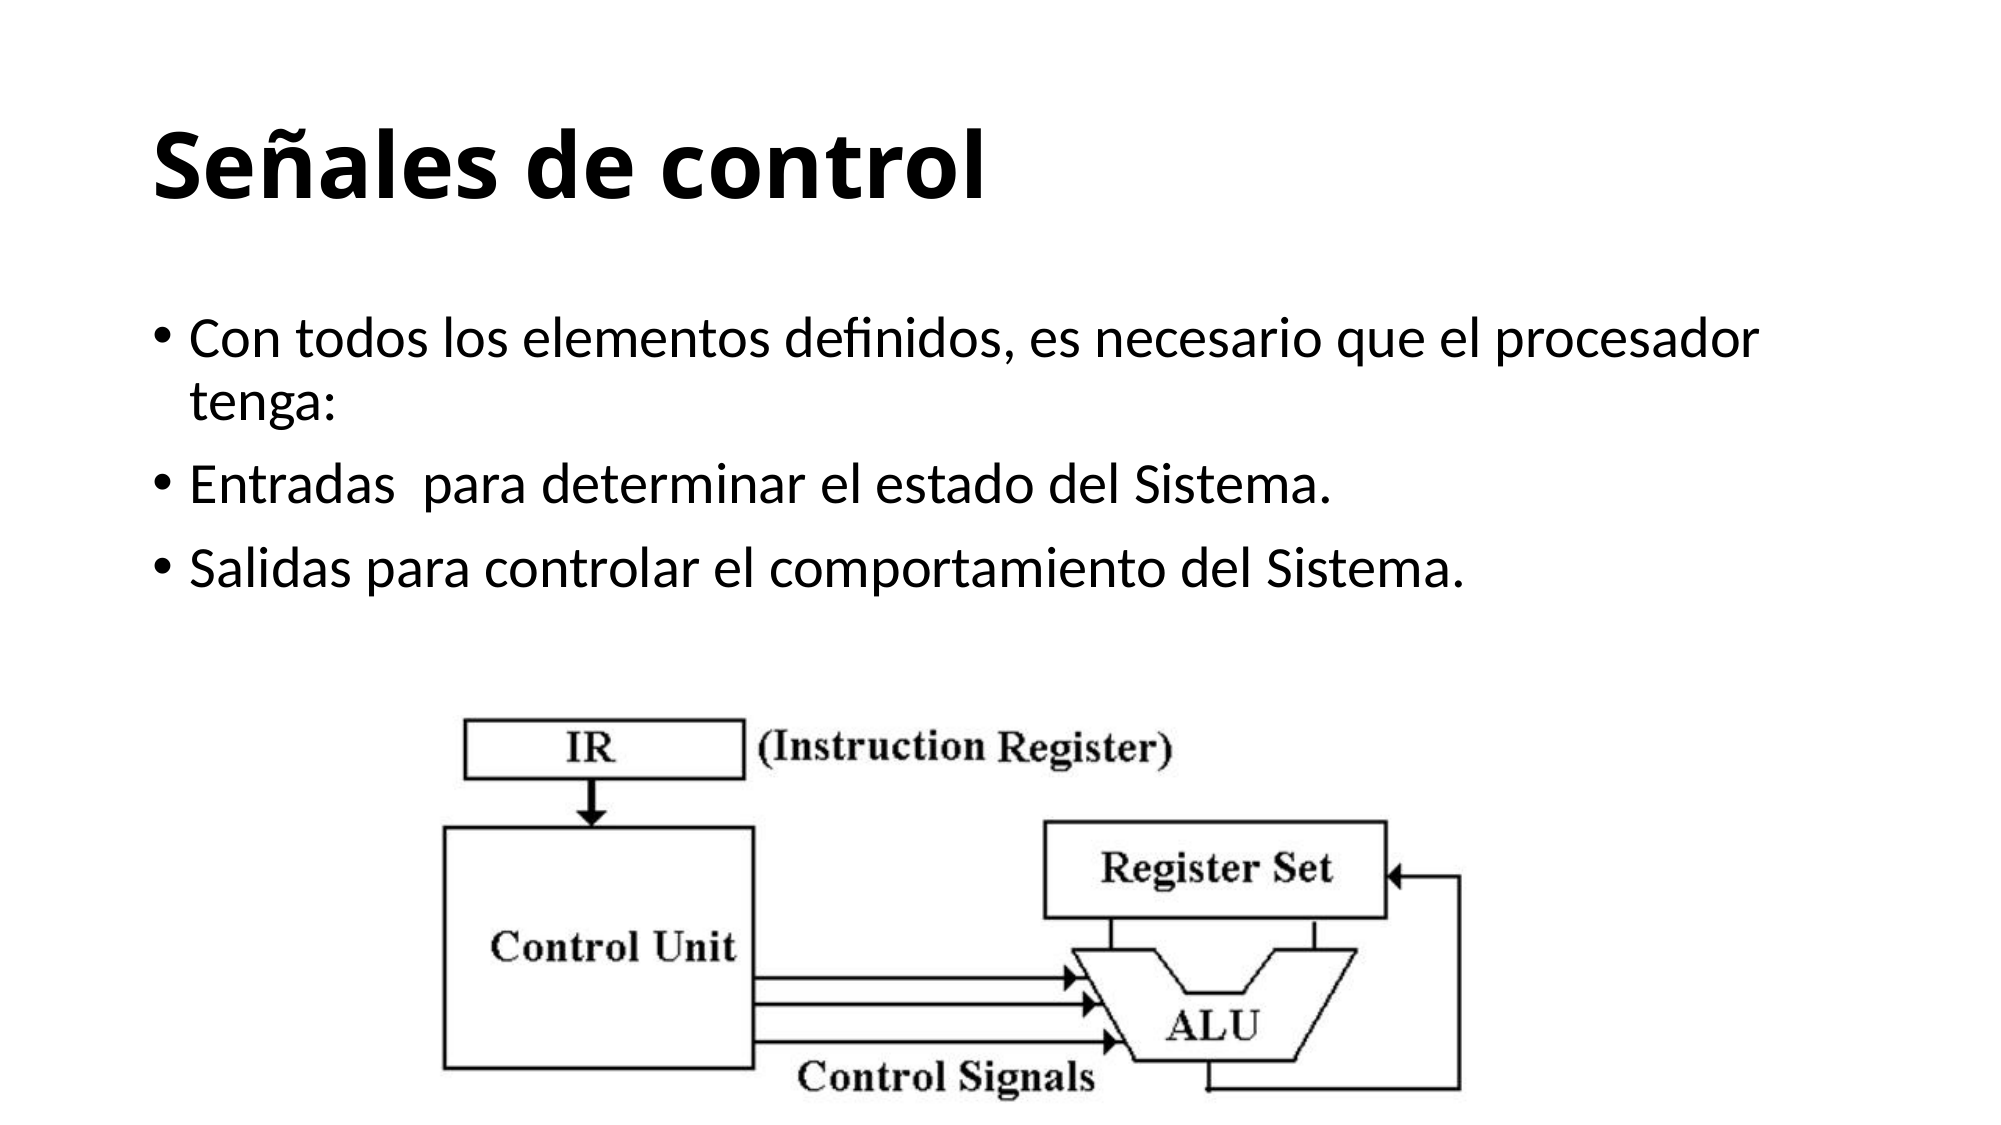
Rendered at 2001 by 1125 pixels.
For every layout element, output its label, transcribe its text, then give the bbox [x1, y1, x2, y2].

picture [428, 715, 1501, 1125]
title Señales de control [137, 59, 1863, 278]
list Con todos los elementos definidos, es necesario que el procesador tenga: Entradas para determinar el estado del Sistema. Salidas para controlar el comportamiento del Sistema. [137, 299, 1863, 1014]
